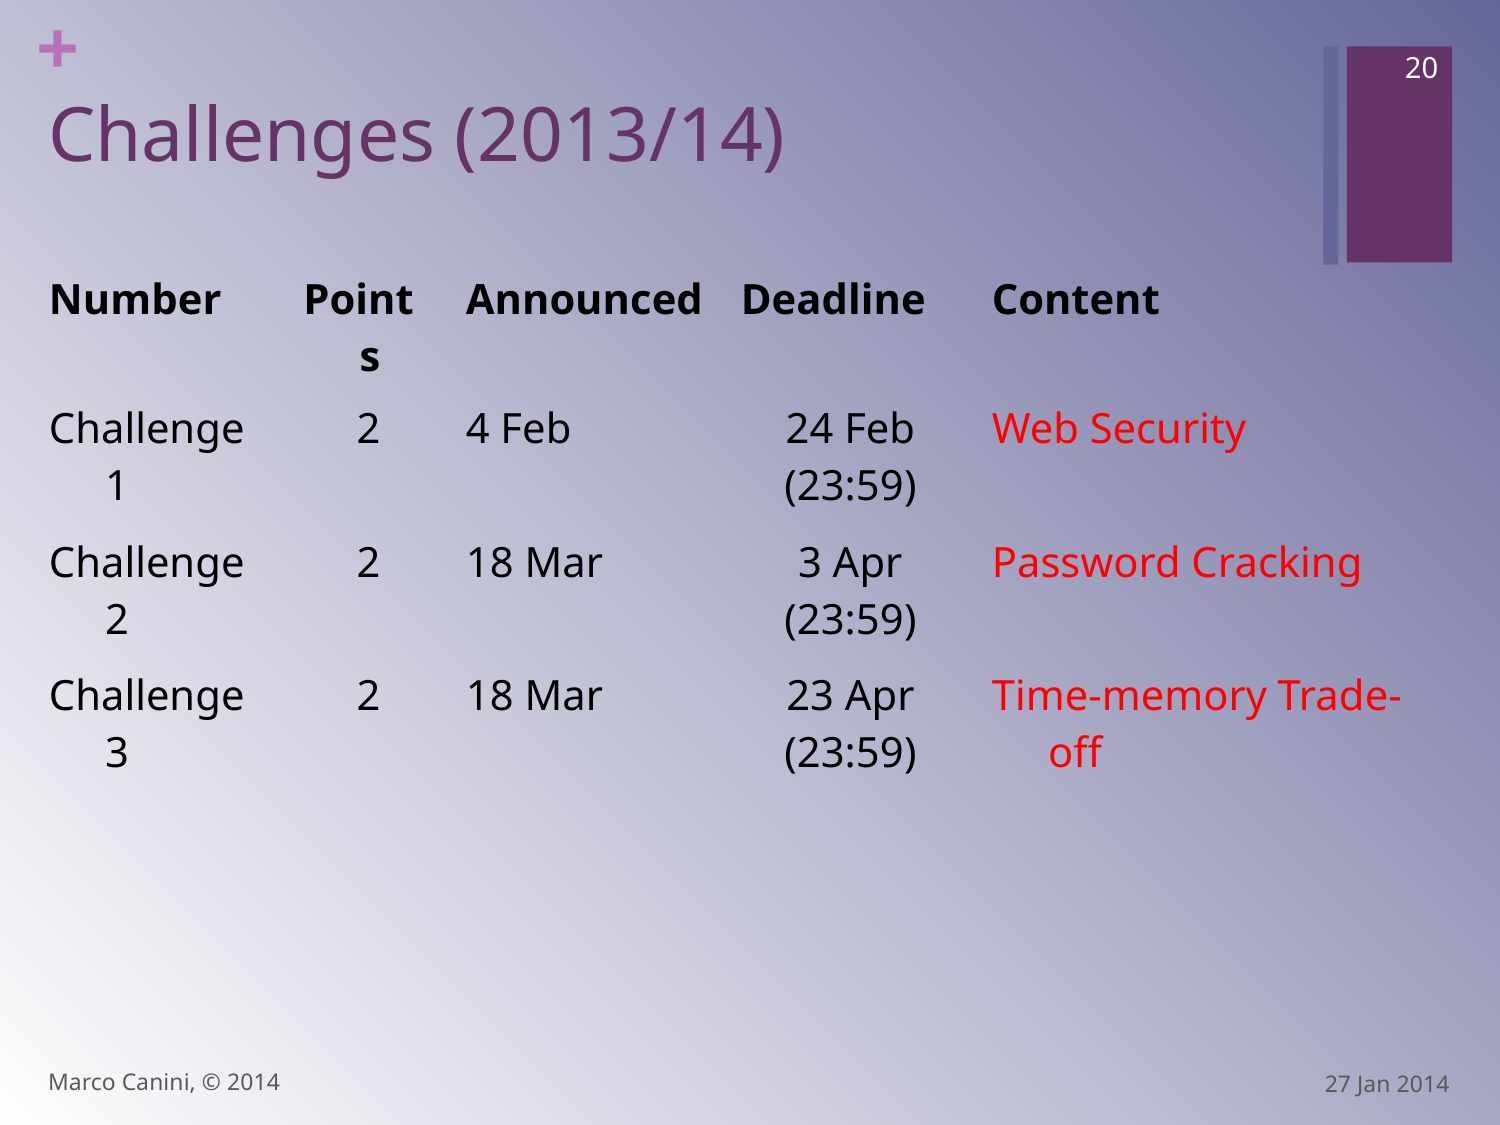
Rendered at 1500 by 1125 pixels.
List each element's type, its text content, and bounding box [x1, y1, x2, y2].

title Challenges (2013/14) [33, 79, 1322, 262]
table_cell 18 Mar [450, 658, 725, 792]
table_cell 4 Feb [450, 392, 725, 525]
table_cell Time-memory Trade-off [976, 658, 1464, 792]
table_cell 23 Apr (23:59) [725, 658, 976, 792]
table_header Number [33, 262, 287, 392]
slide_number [1114, 1053, 1465, 1114]
table_cell 24 Feb (23:59) [725, 392, 976, 525]
table_header Deadline [725, 262, 976, 392]
table_cell 2 [287, 658, 450, 792]
table_cell Web Security [976, 392, 1464, 525]
table_cell 18 Mar [450, 525, 725, 658]
table_cell Challenge 2 [33, 525, 287, 658]
table_cell Password Cracking [976, 525, 1464, 658]
table_cell 2 [287, 392, 450, 525]
table_header Points [287, 262, 450, 392]
table_cell Challenge 3 [33, 658, 287, 792]
footer Marco Canini, © 2014 [33, 1053, 1038, 1114]
table_cell Challenge 1 [33, 392, 287, 525]
table_header Content [976, 262, 1464, 392]
table_cell 2 [287, 525, 450, 658]
table_header Announced [450, 262, 725, 392]
table_cell 3 Apr (23:59) [725, 525, 976, 658]
slide_number 20 [1362, 39, 1454, 100]
